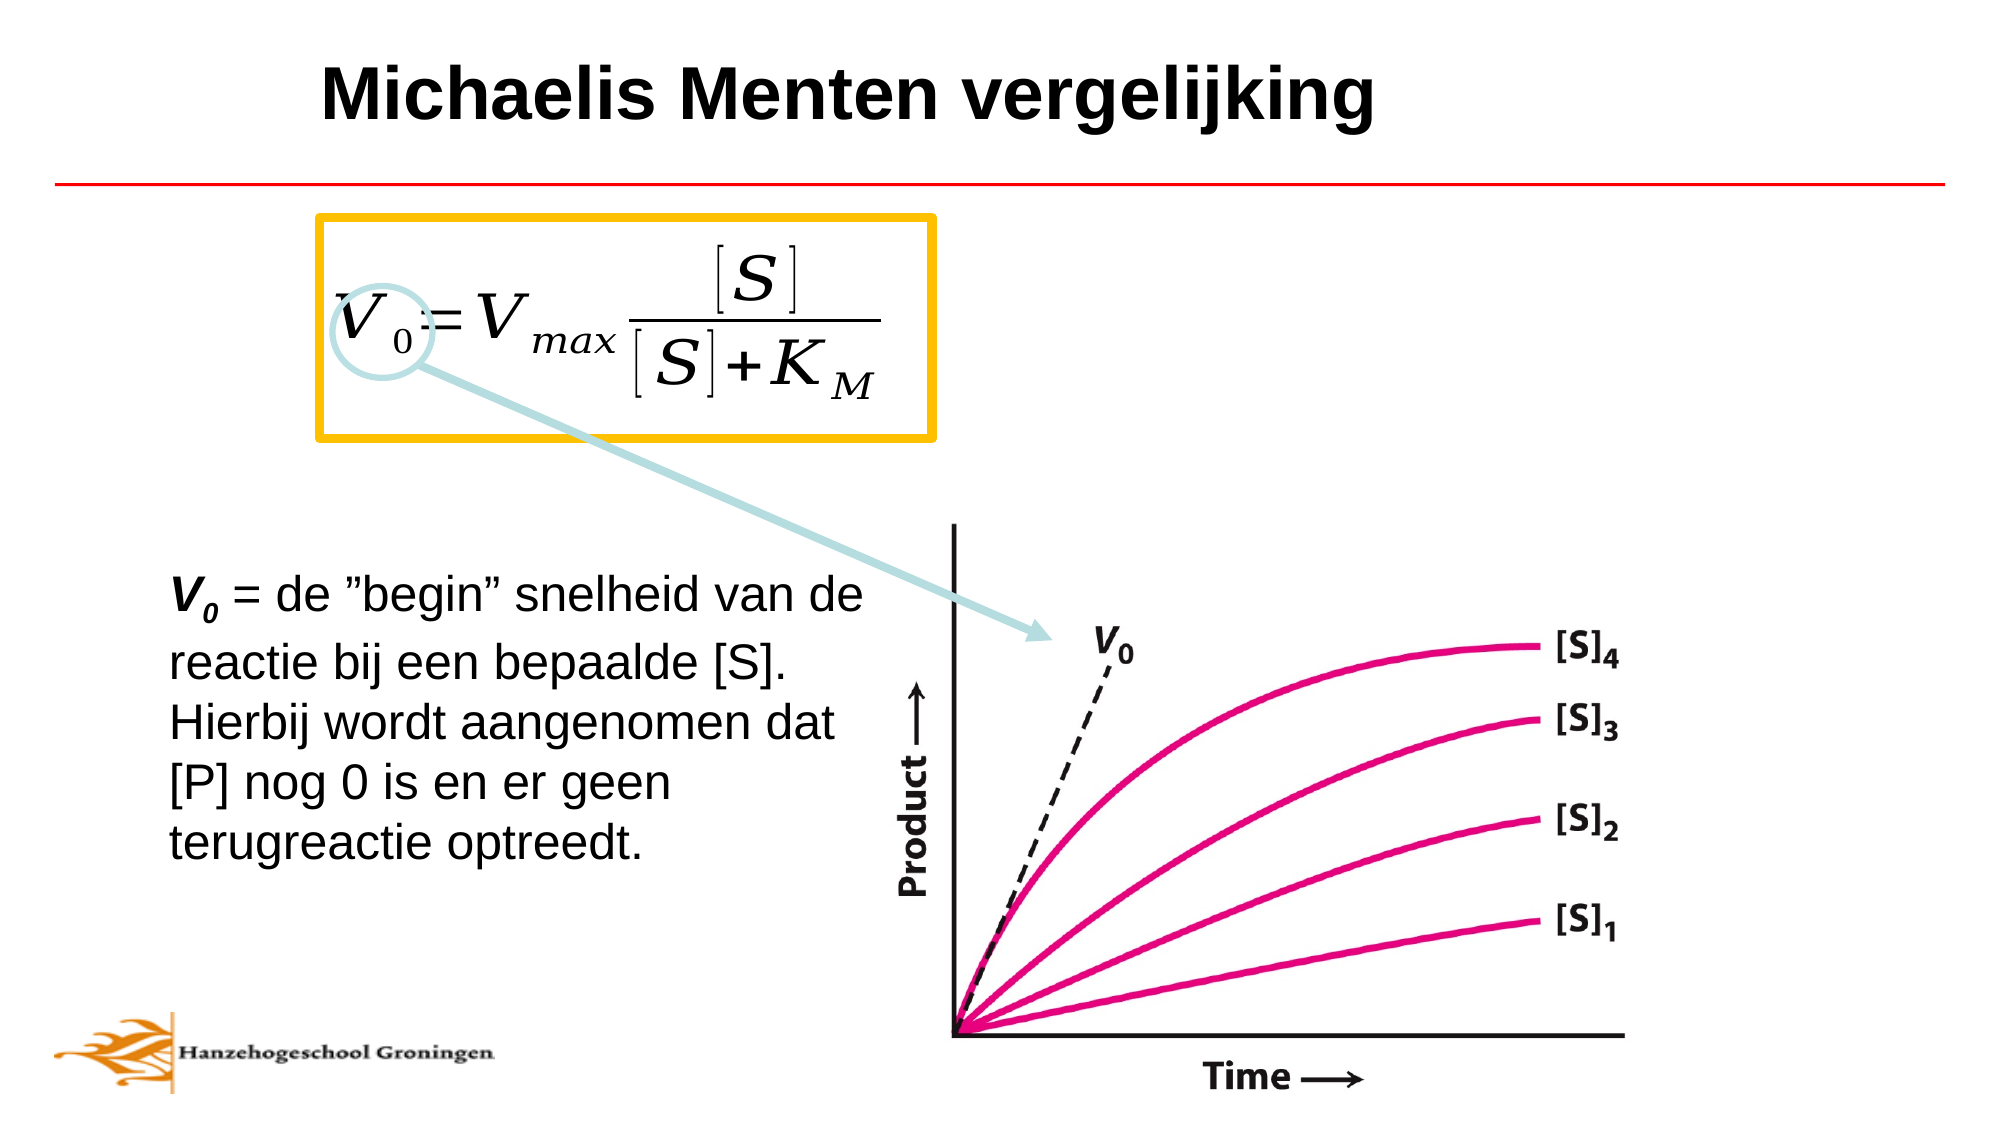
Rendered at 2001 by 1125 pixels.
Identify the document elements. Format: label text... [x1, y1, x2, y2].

picture [54, 1012, 319, 1094]
text_box V0 = de ”begin” snelheid van de reactie bij een bepaalde [S]. Hierbij wordt aangenomen dat [P] nog 0 is en er geen terugreactie optreedt. [154, 553, 880, 877]
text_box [417, 364, 1053, 641]
picture [885, 512, 1638, 1094]
list [319, 877, 1515, 1122]
text_box Michaelis Menten vergelijking [305, 37, 1394, 142]
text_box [319, 217, 933, 439]
